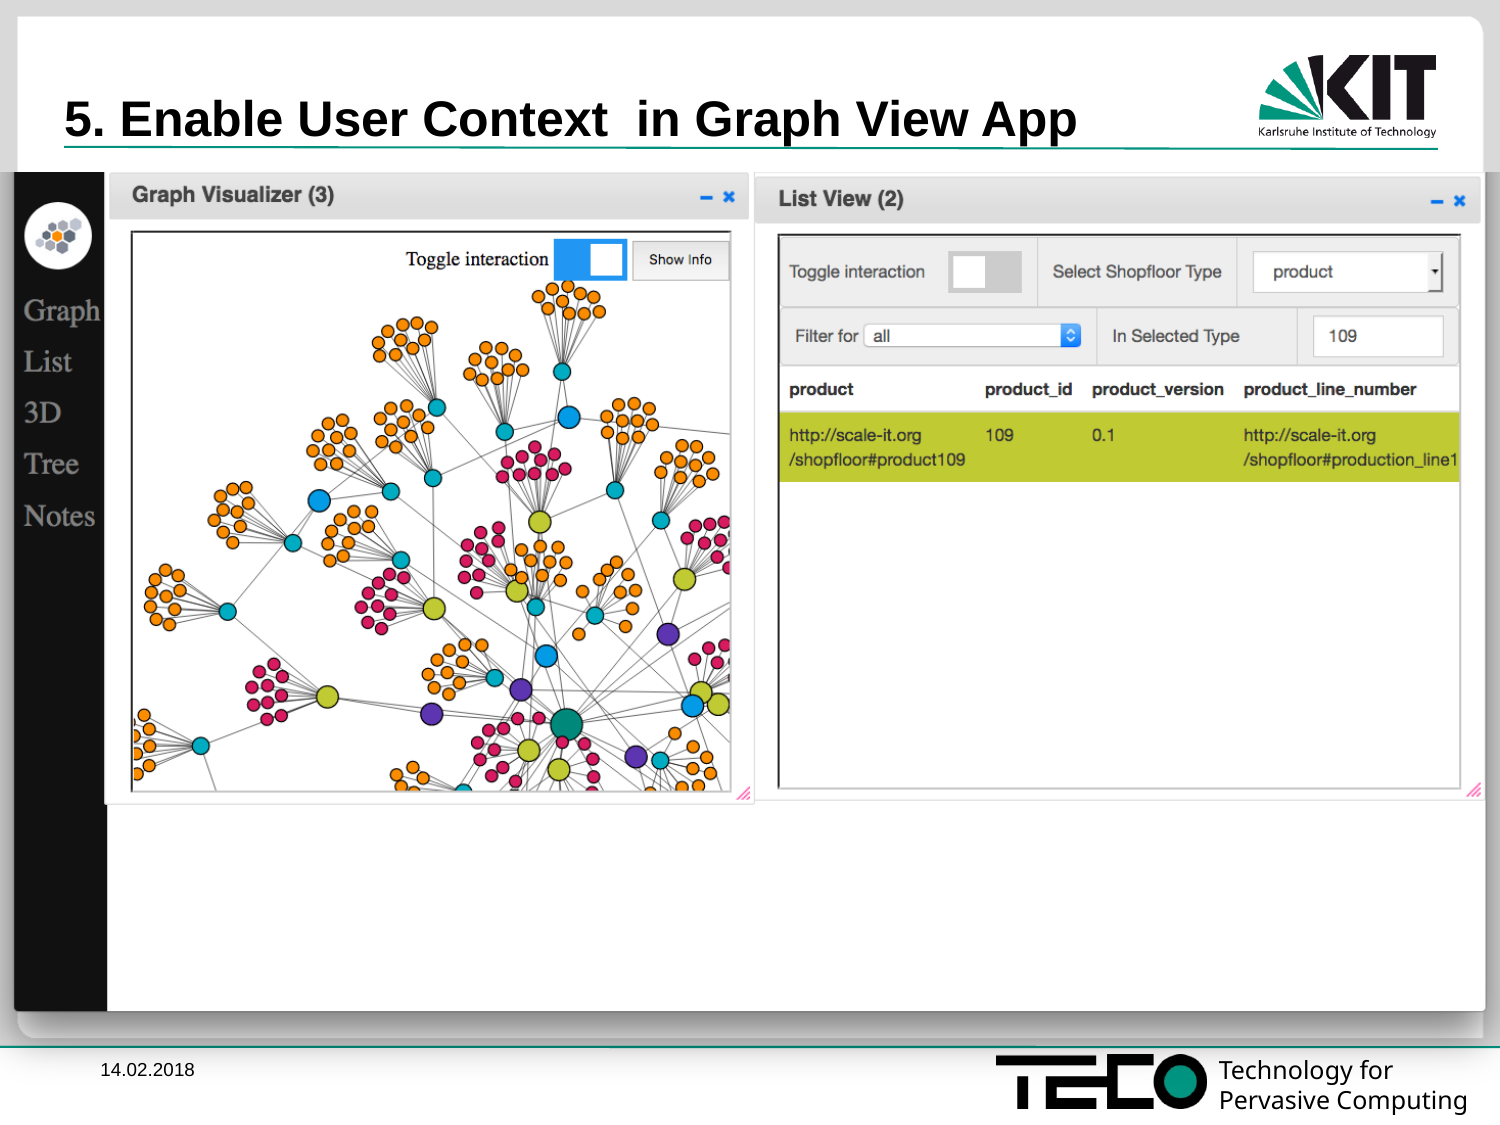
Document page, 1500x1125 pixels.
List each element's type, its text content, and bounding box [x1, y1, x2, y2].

title 5. Enable User Context in Graph View App [63, 54, 1199, 148]
picture [0, 0, 1500, 1109]
